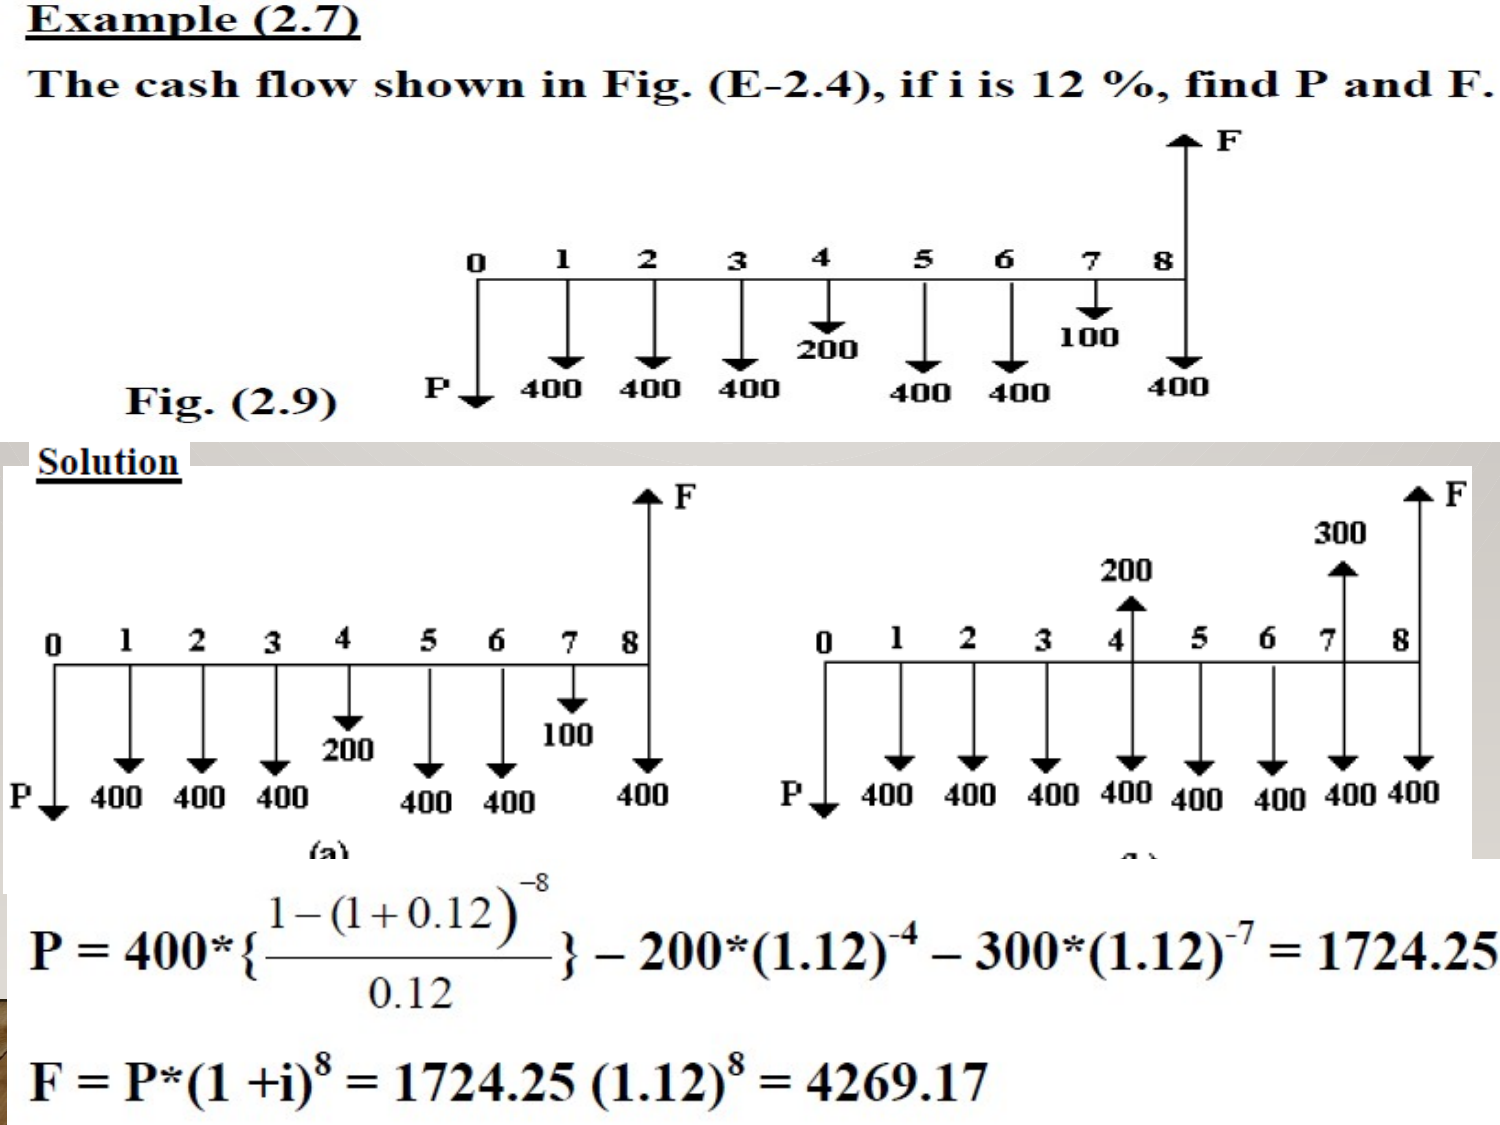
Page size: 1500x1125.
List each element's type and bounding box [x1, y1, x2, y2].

picture [0, 0, 1500, 492]
text_box [2, 465, 1500, 1125]
